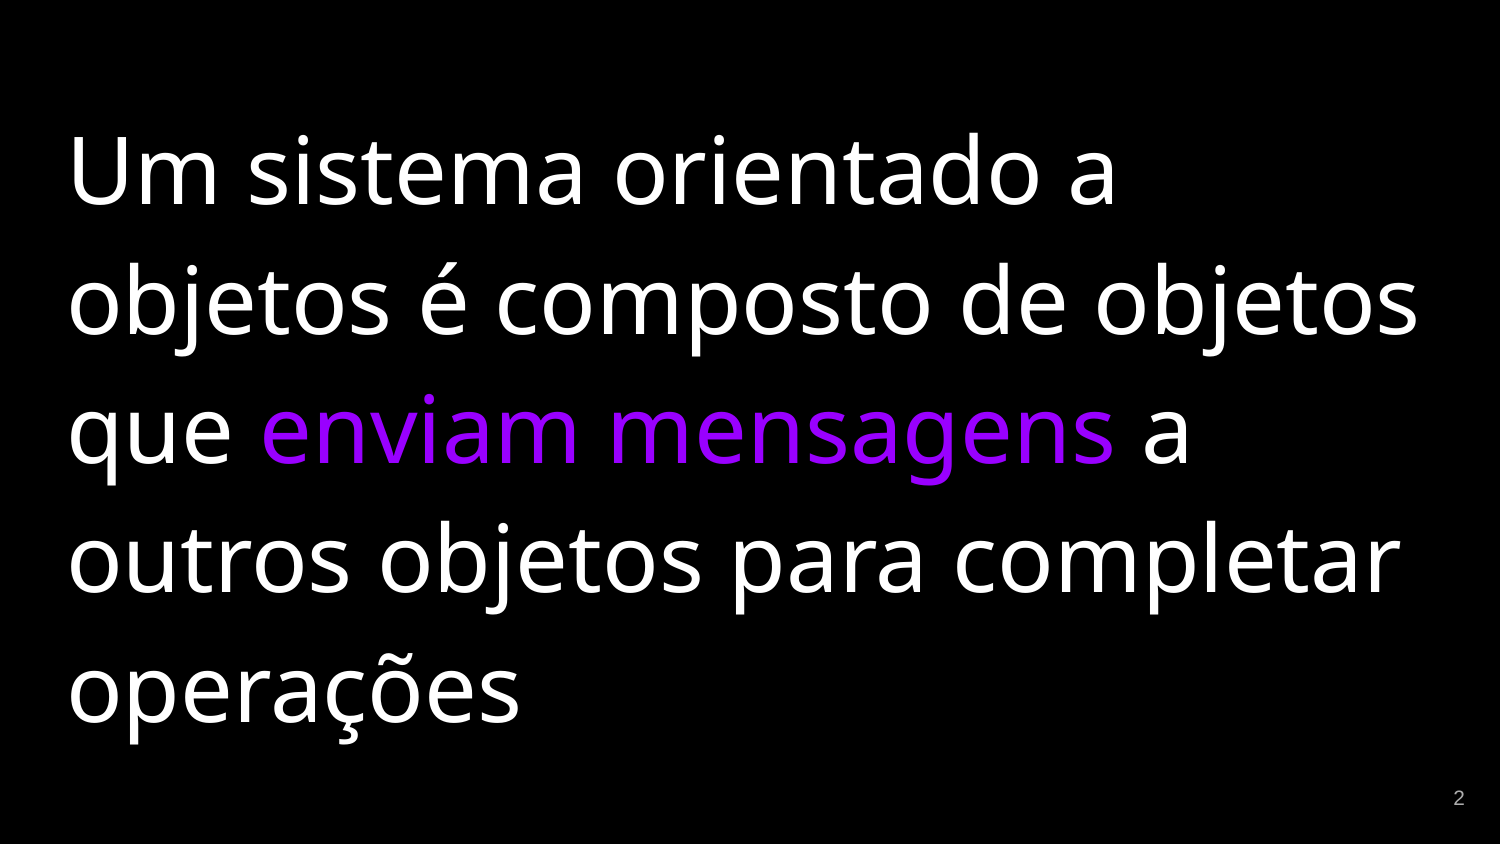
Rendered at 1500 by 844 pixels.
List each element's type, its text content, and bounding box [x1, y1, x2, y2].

list Um sistema orientado a objetos é composto de objetos que enviam mensagens a outros objetos para completar operações [51, 79, 1449, 750]
slide_number ‹#› [1389, 764, 1480, 830]
